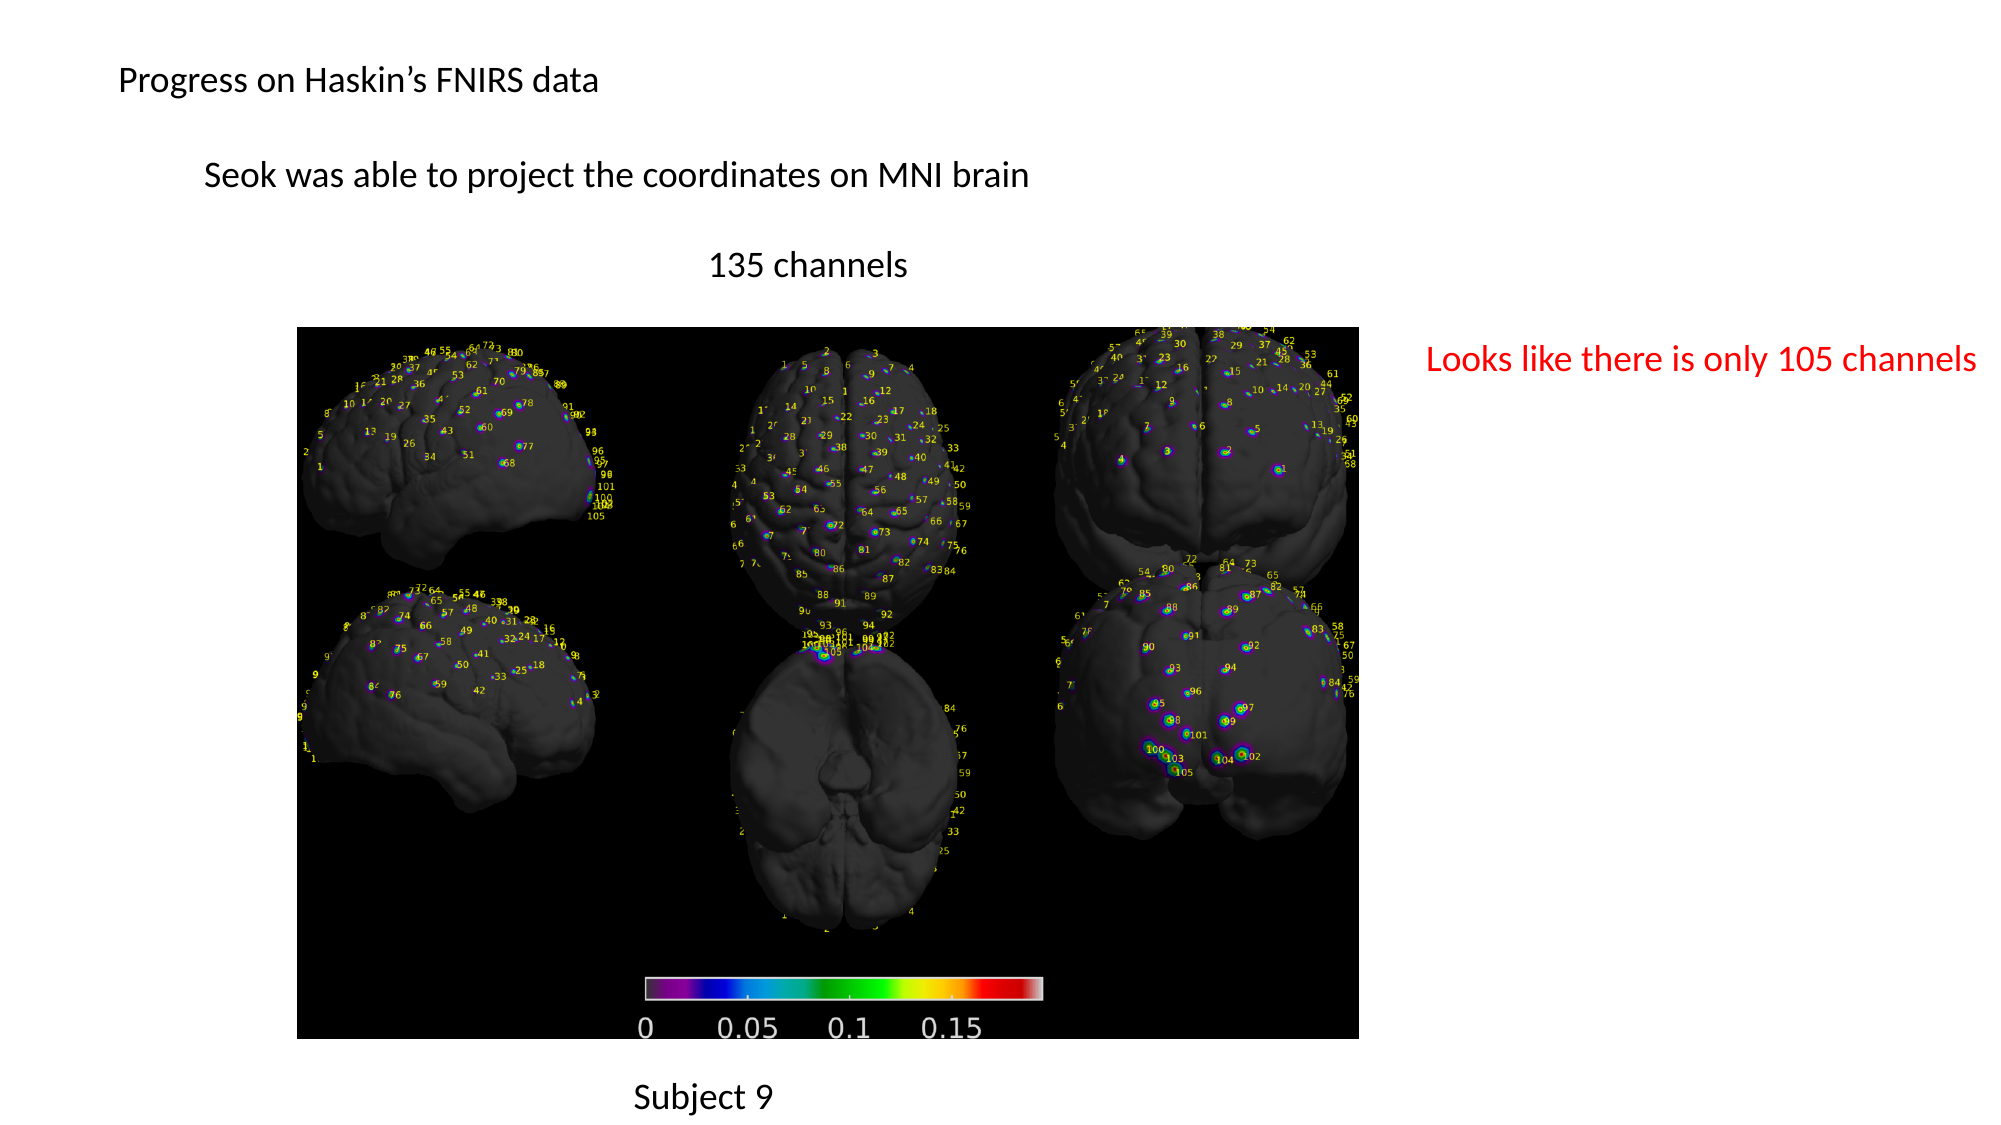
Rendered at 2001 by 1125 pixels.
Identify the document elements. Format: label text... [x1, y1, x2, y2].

text_box Progress on Haskin’s FNIRS data [103, 47, 616, 108]
picture [297, 327, 1359, 1039]
text_box Seok was able to project the coordinates on MNI brain [189, 142, 1046, 202]
text_box Subject 9 [618, 1064, 789, 1125]
text_box Looks like there is only 105 channels [1411, 327, 1993, 387]
text_box 135 channels [693, 232, 924, 293]
